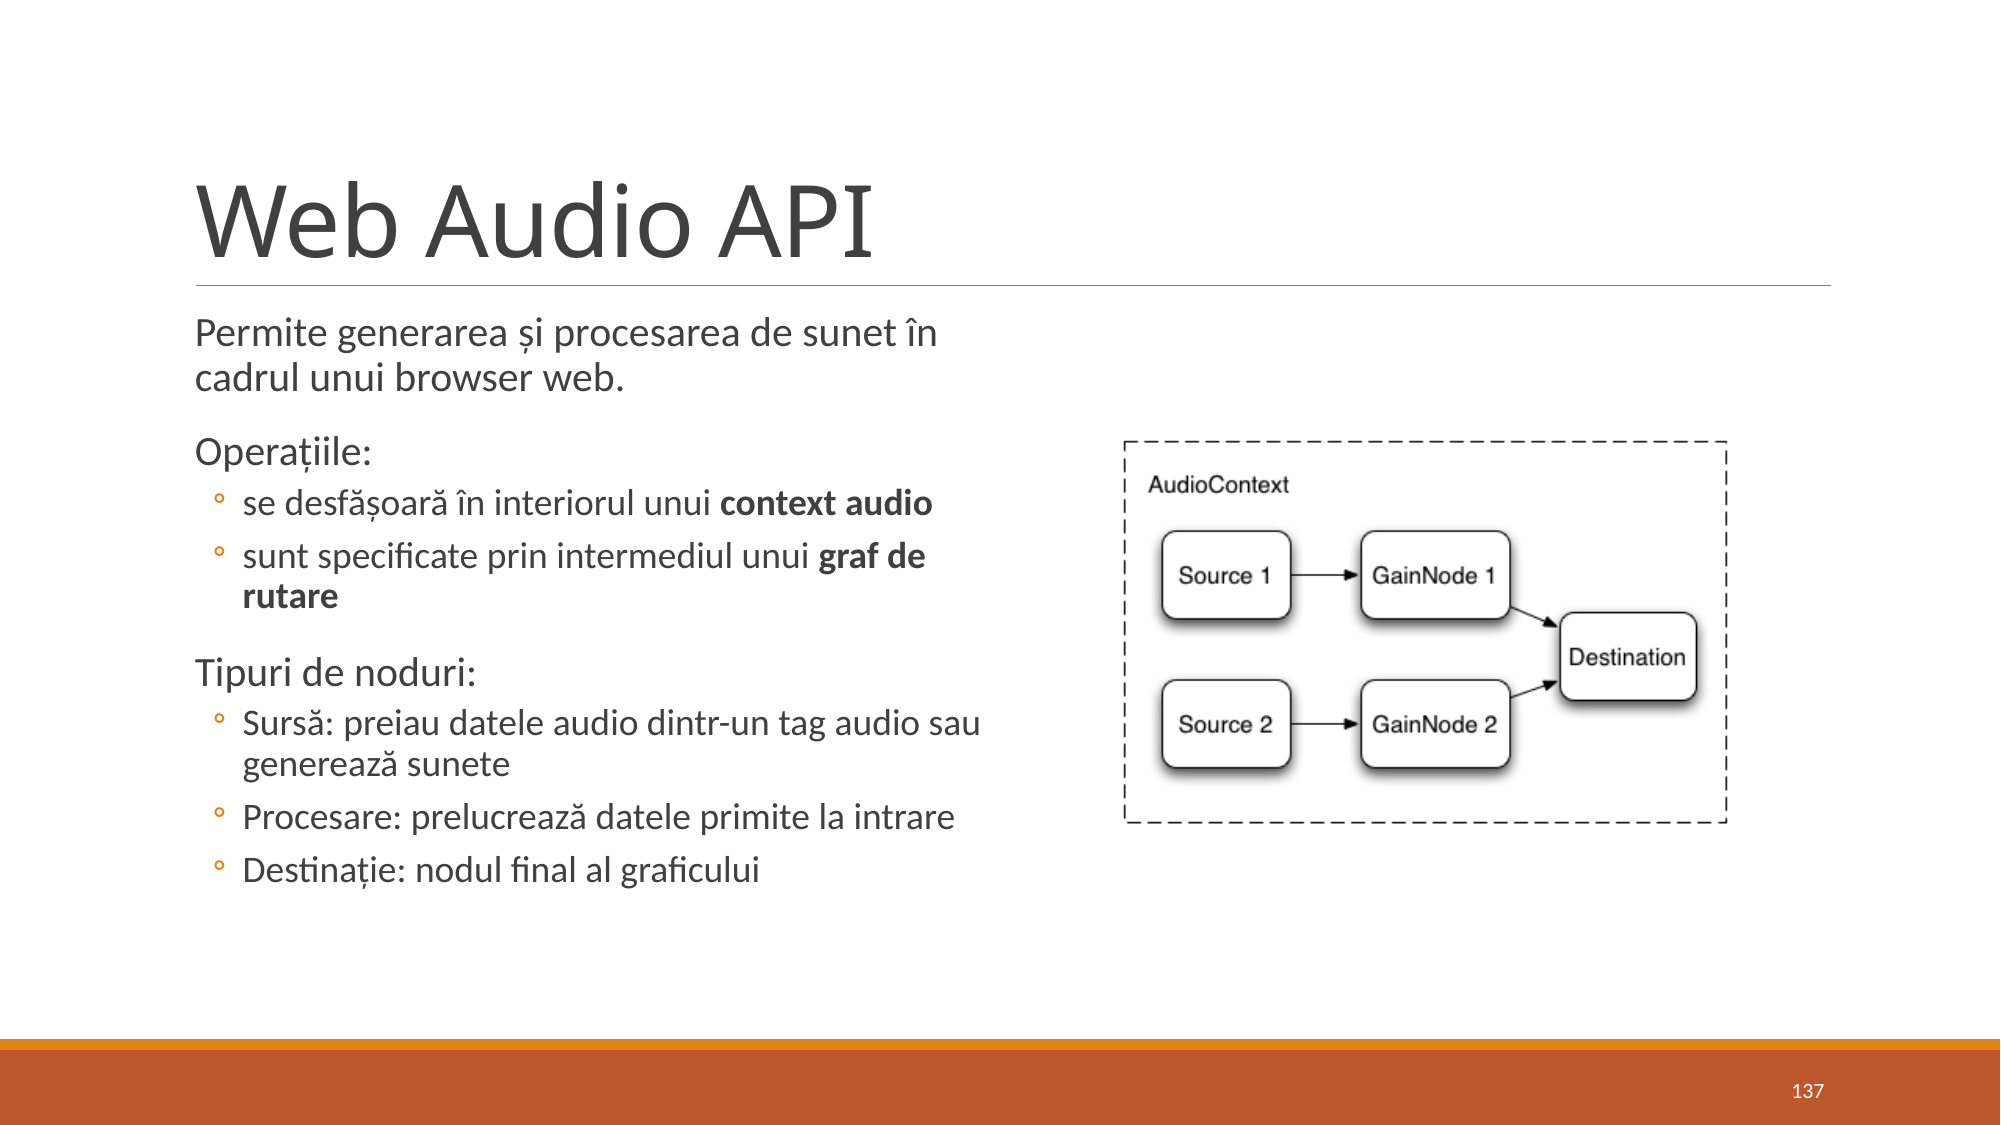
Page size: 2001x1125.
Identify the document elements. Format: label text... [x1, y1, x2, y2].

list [1107, 424, 1743, 842]
slide_number 137 [1624, 1059, 1840, 1120]
title Web Audio API [180, 47, 1830, 285]
list Permite generarea și procesarea de sunet în cadrul unui browser web. Operațiile: se desfășoară în interiorul unui context audio sunt specificate prin intermediul unui graf de rutare Tipuri de noduri: Sursă: preiau datele audio dintr-un tag audio sau generează sunete Procesare: prelucrează datele primite la intrare Destinație: nodul final al graficului [180, 302, 990, 963]
